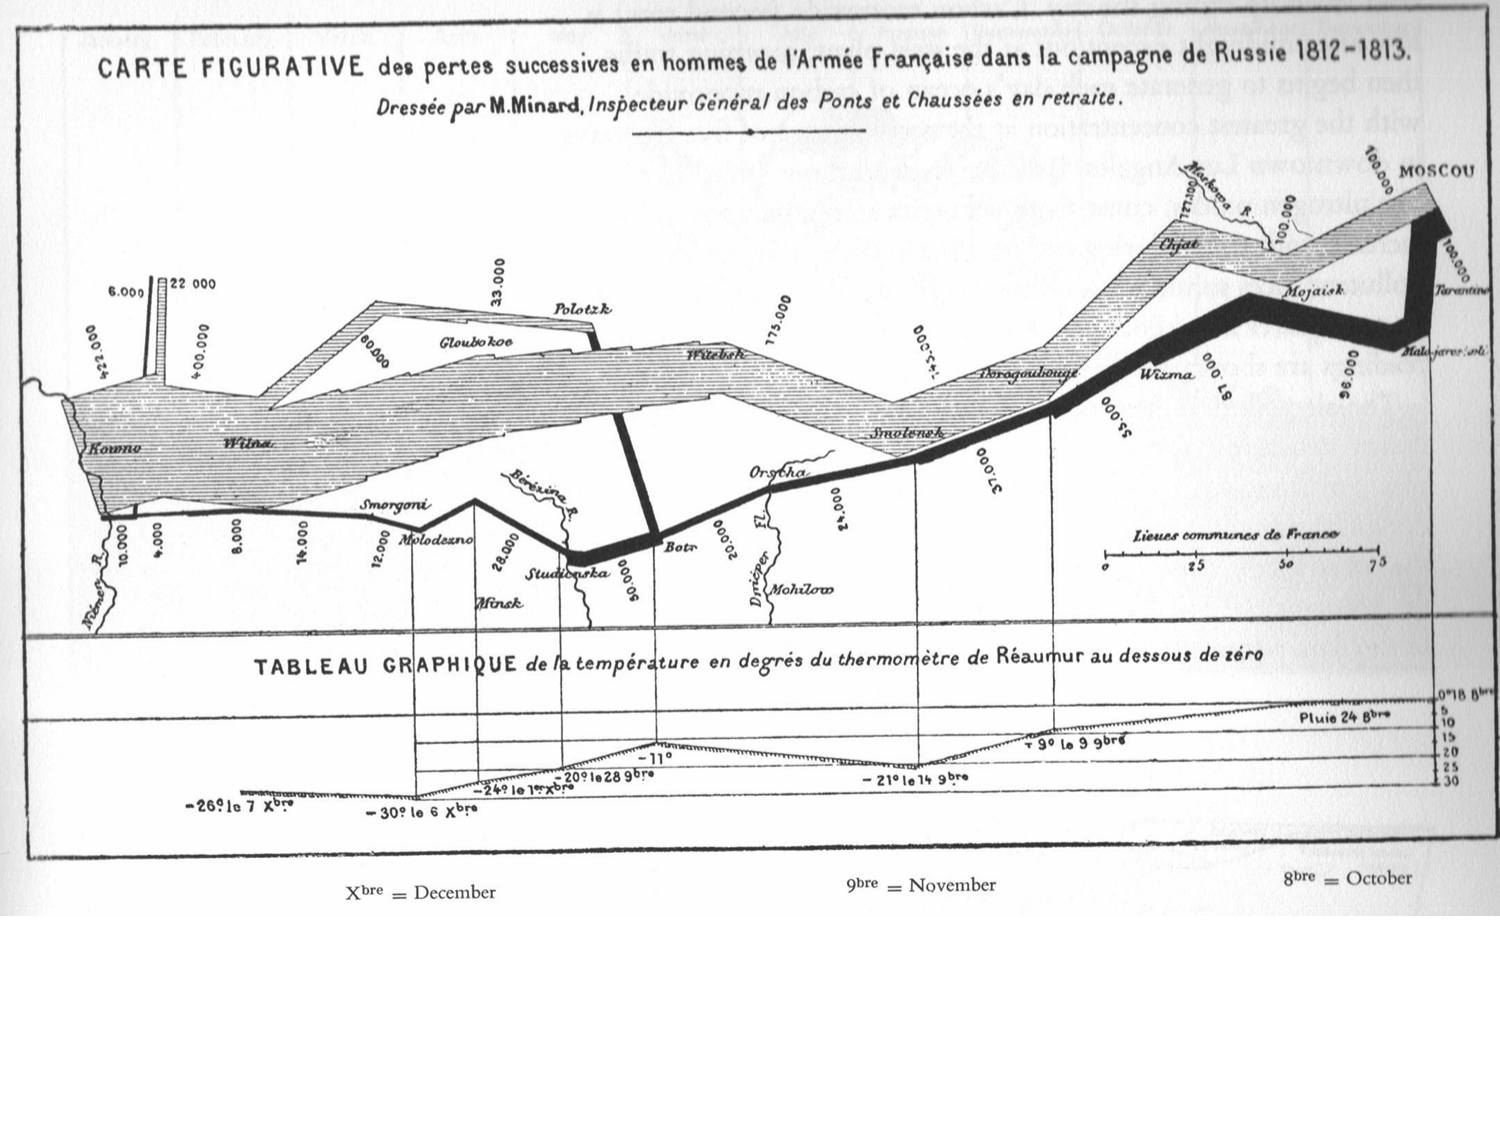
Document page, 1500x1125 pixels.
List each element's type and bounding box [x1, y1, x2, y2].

picture [0, 0, 1500, 917]
